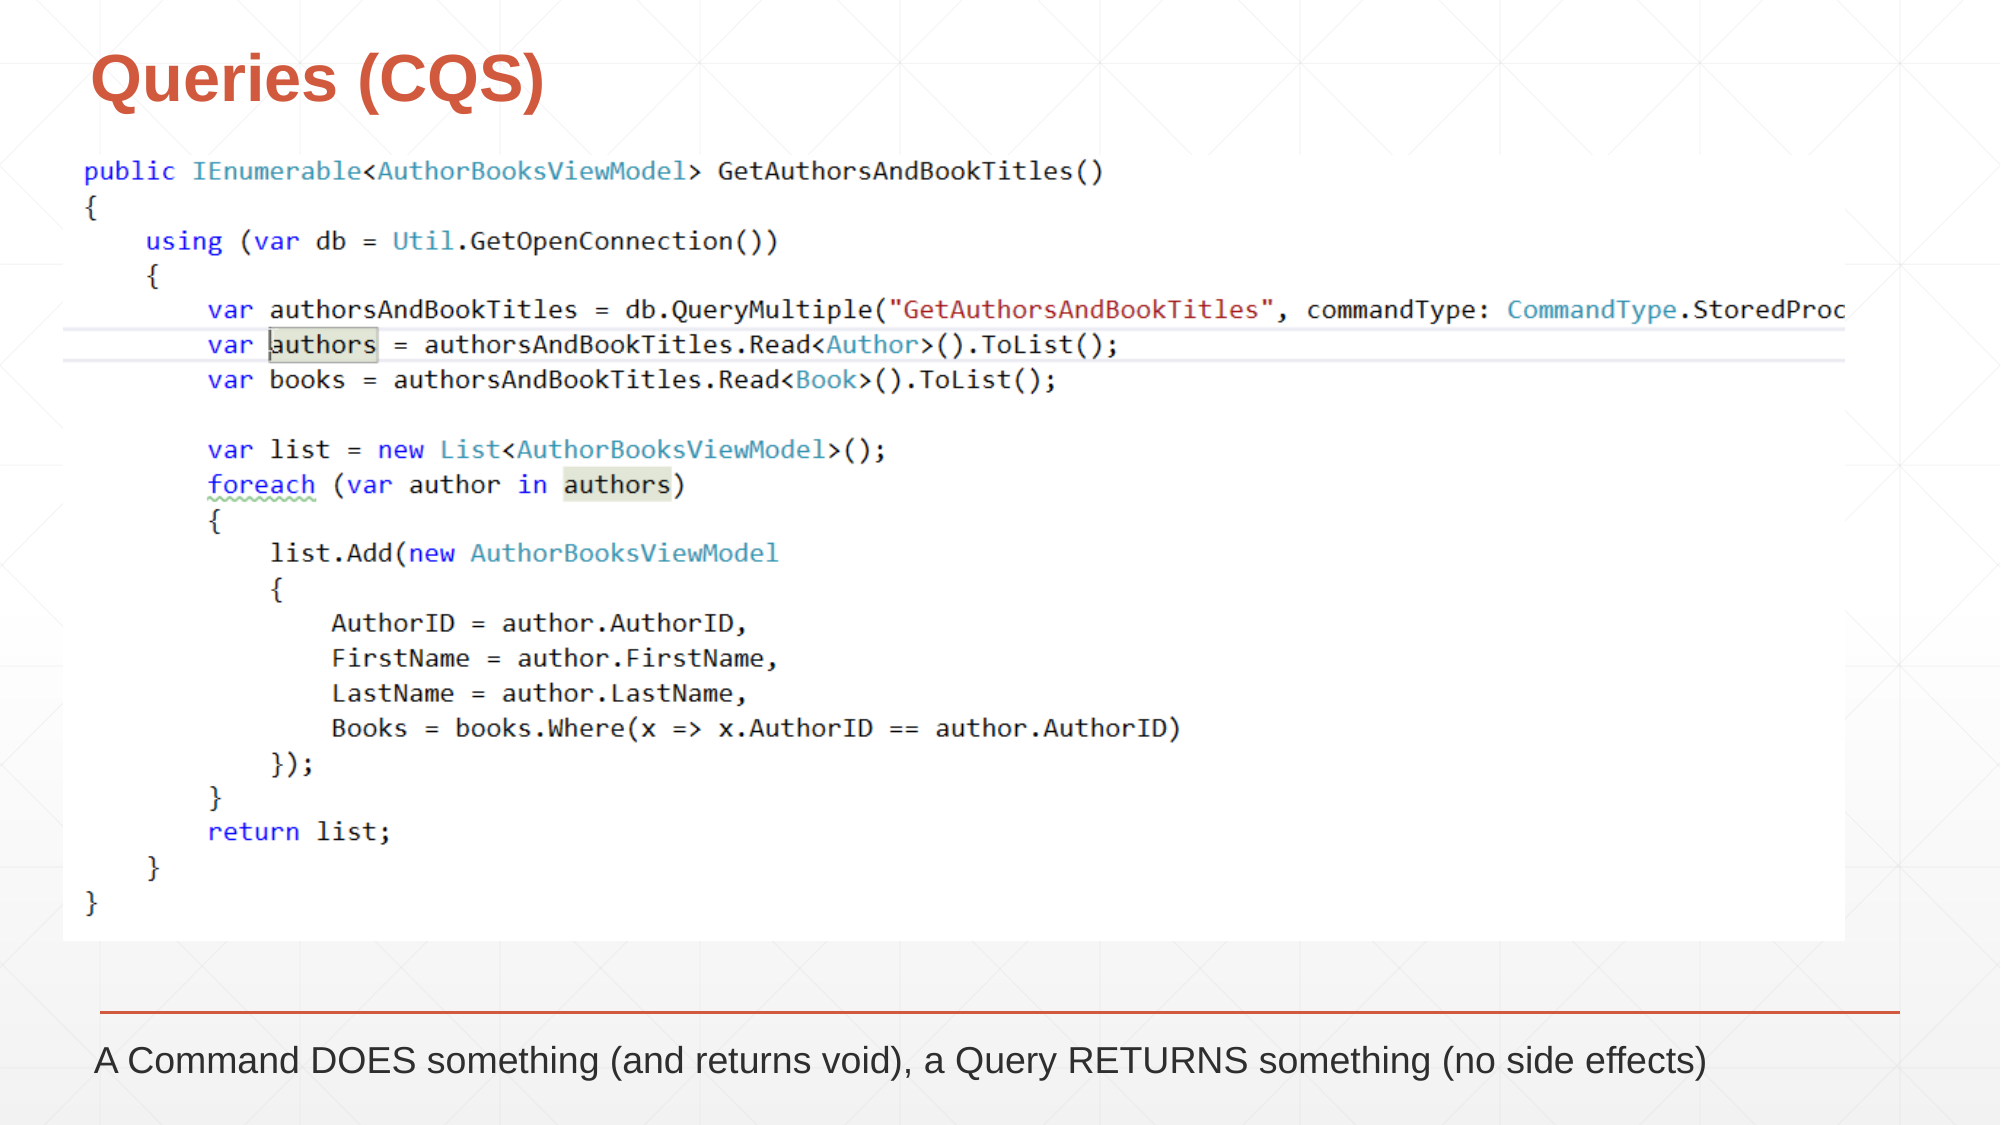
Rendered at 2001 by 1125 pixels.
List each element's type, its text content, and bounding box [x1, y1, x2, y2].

picture [63, 155, 1845, 941]
title Queries (CQS) [75, 15, 1651, 155]
text_box A Command DOES something (and returns void), a Query RETURNS something (no side effects) [79, 1028, 1724, 1089]
